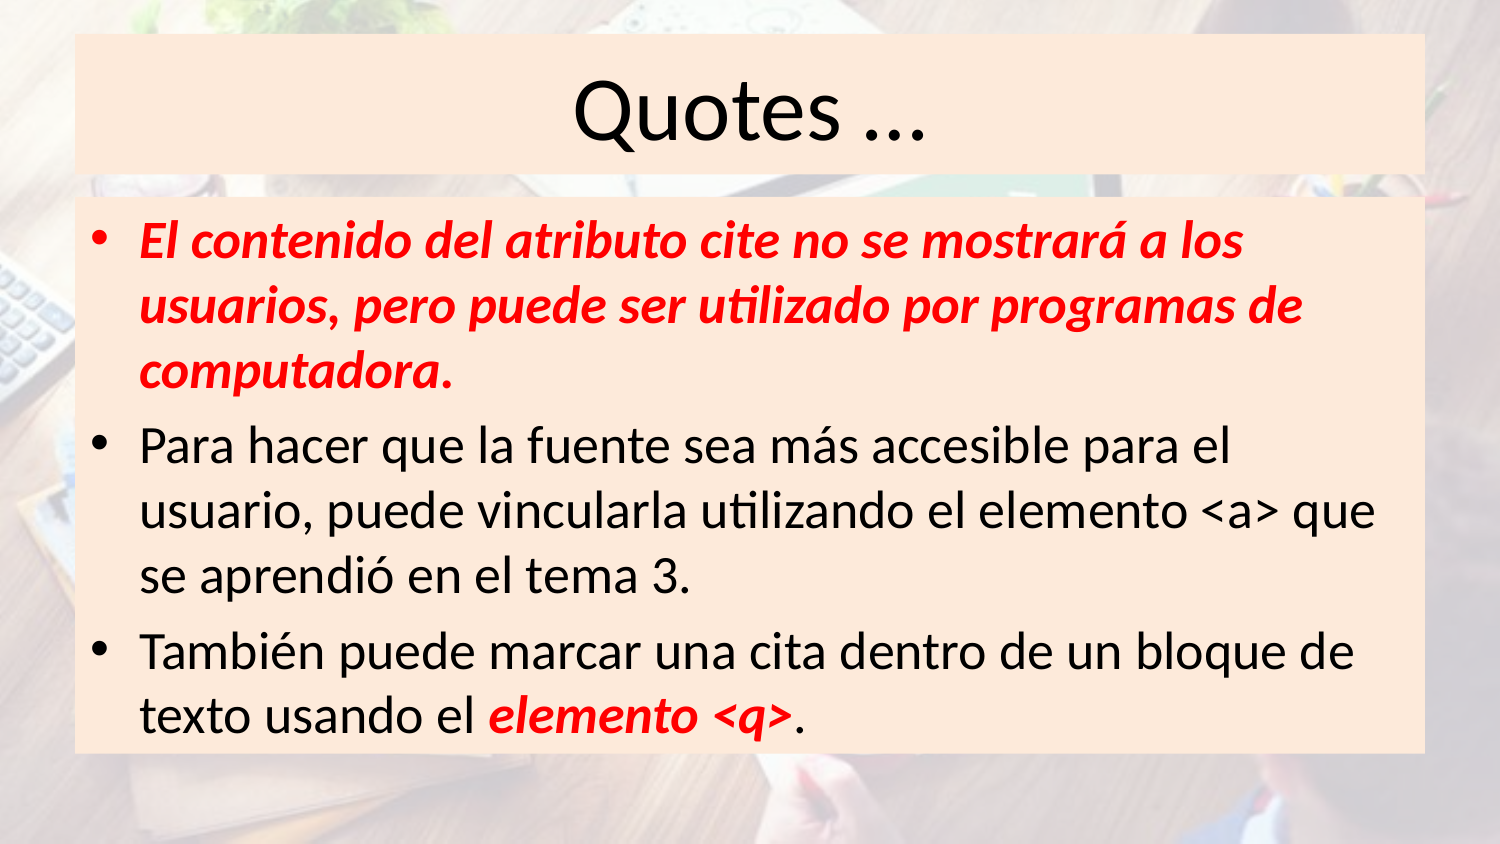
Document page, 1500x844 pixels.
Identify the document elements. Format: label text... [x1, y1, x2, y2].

title Quotes … [75, 33, 1425, 175]
list El contenido del atributo cite no se mostrará a los usuarios, pero puede ser utilizado por programas de computadora. Para hacer que la fuente sea más accesible para el usuario, puede vincularla utilizando el elemento <a> que se aprendió en el tema 3. También puede marcar una cita dentro de un bloque de texto usando el elemento <q>. [75, 196, 1425, 754]
